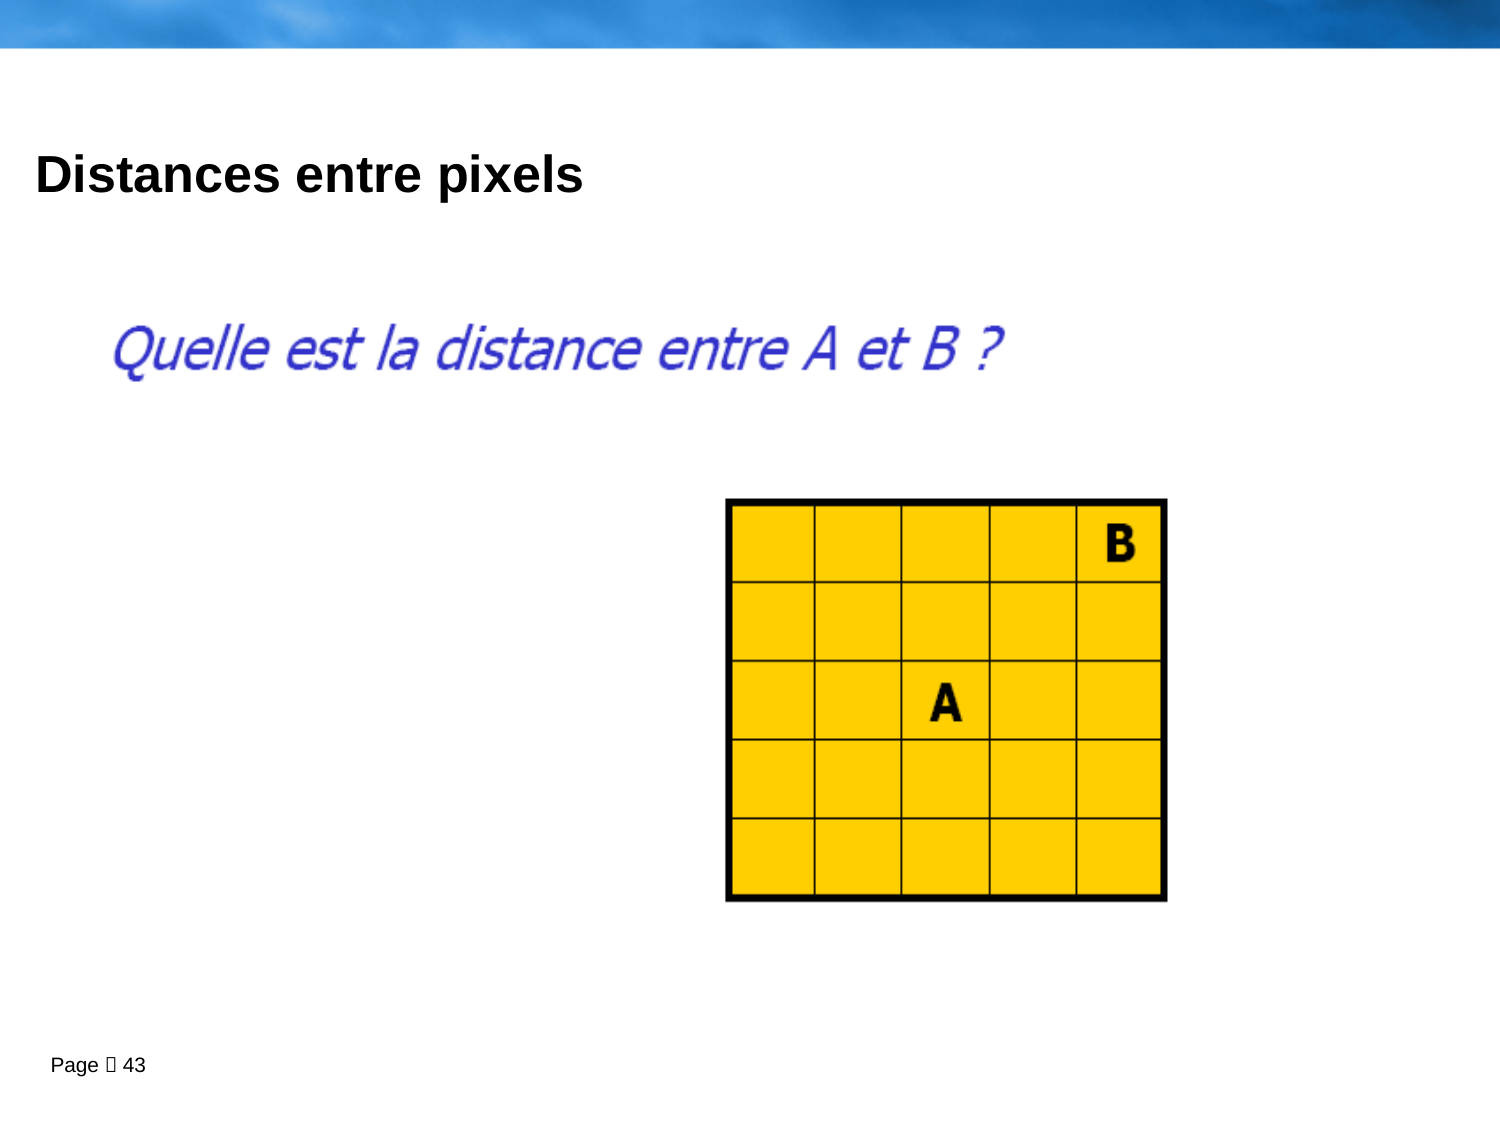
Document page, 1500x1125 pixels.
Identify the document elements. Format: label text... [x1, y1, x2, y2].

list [81, 257, 1442, 1008]
title Distances entre pixels [34, 140, 1386, 233]
picture [0, 0, 1500, 1125]
